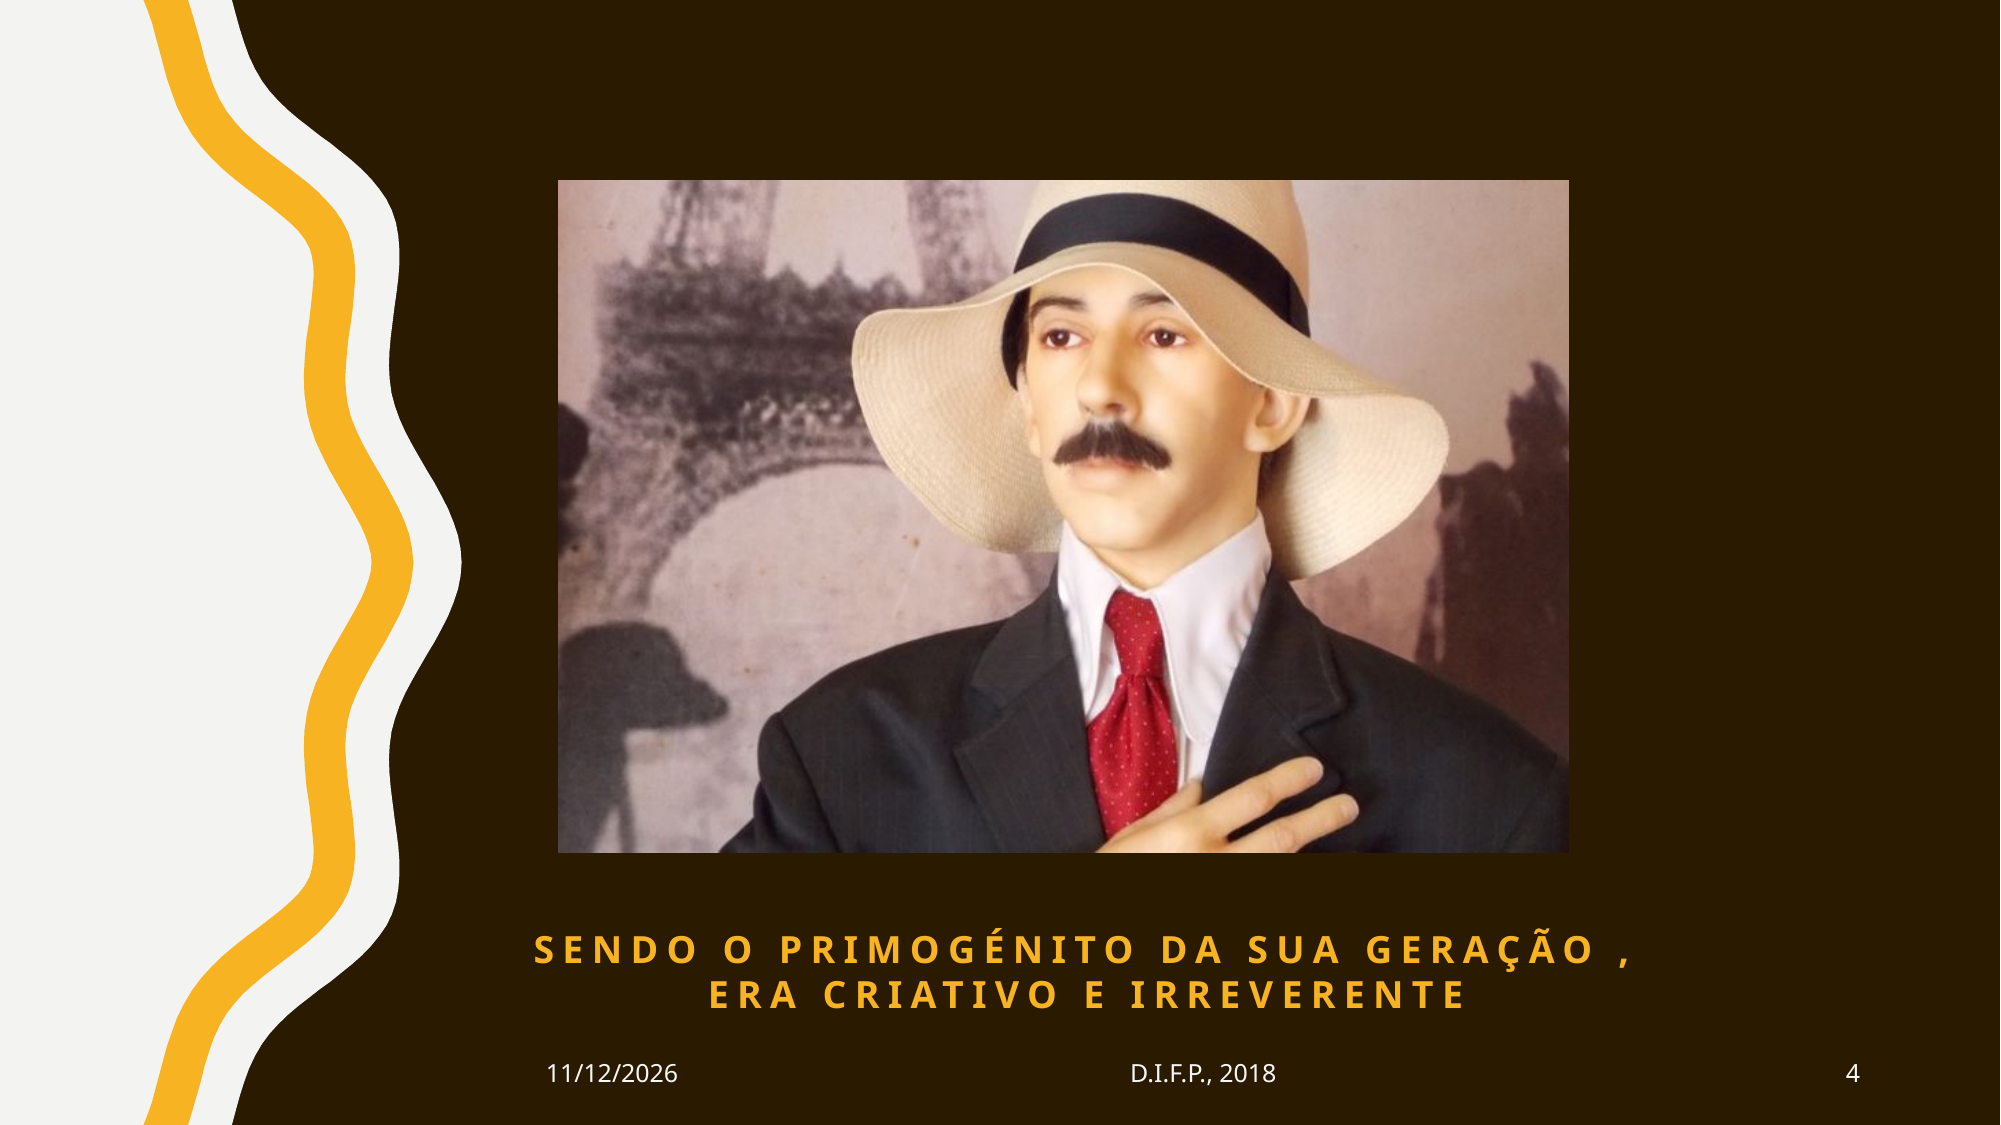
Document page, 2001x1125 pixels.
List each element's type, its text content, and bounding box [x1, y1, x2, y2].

list Sendo o primogénito da sua geração , era criativo e irreverente [510, 918, 1662, 1075]
slide_number 3 [1630, 1045, 1875, 1103]
picture [558, 180, 1569, 853]
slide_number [530, 1045, 776, 1103]
footer D.I.F.P., 2018 [865, 1045, 1541, 1103]
